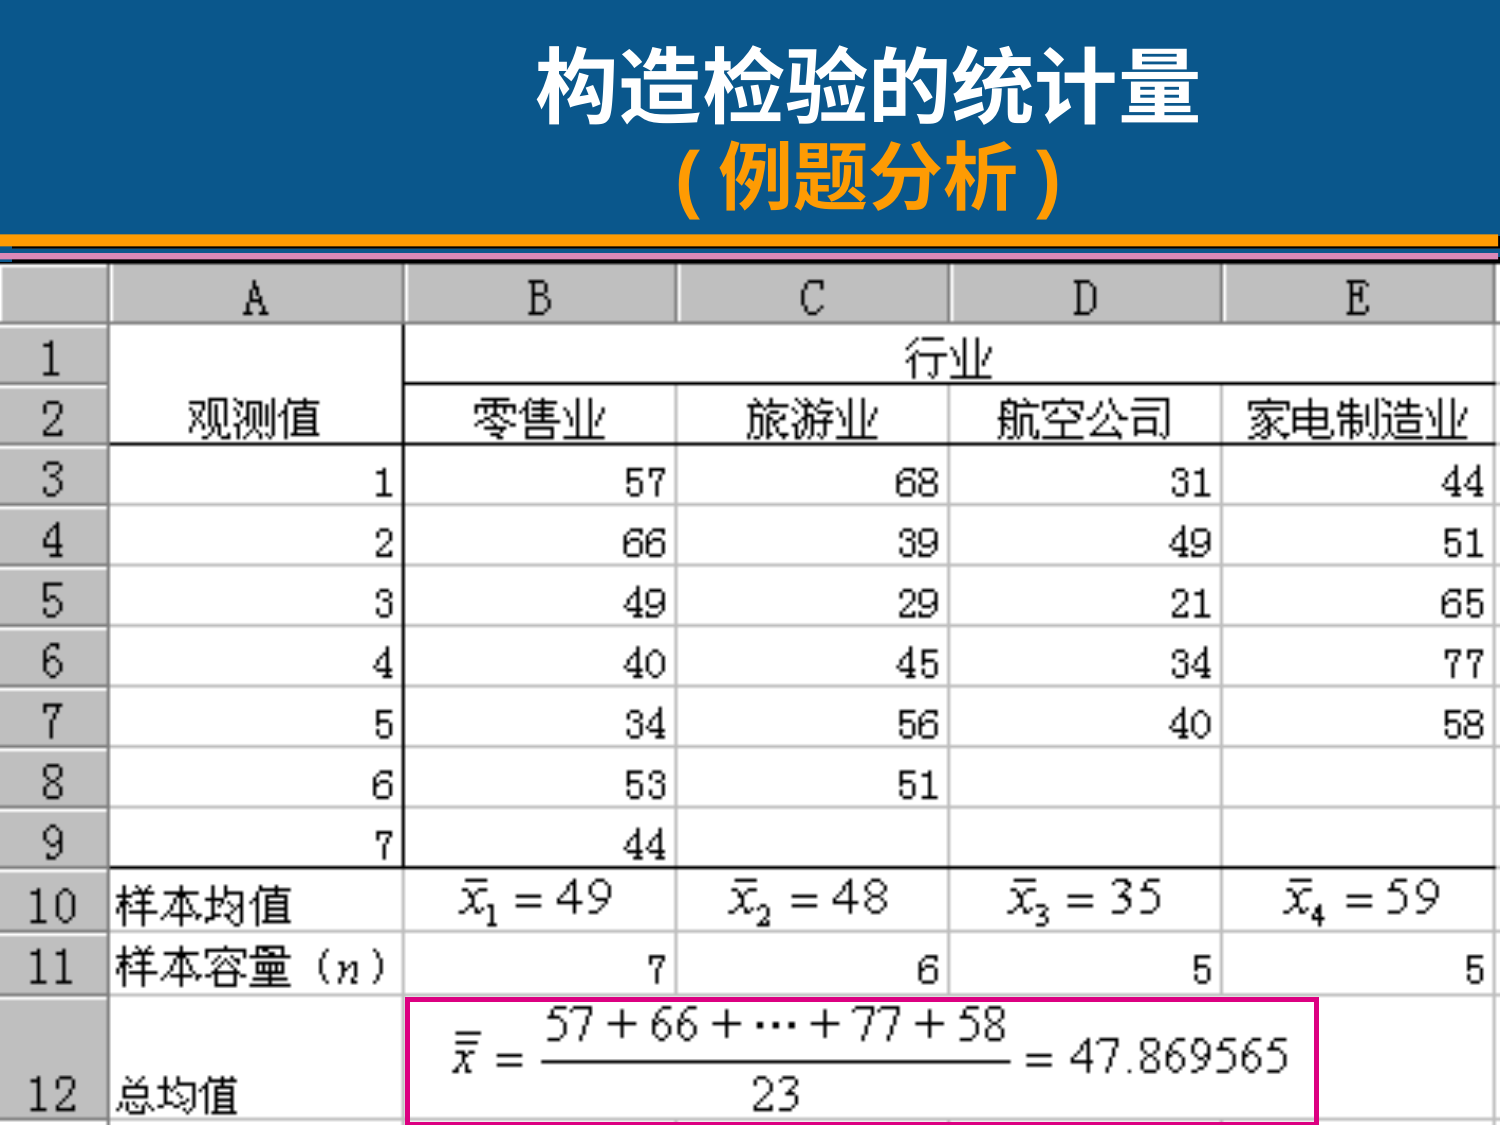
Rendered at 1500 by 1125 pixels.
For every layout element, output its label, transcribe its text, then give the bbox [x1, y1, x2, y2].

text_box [0, 262, 1500, 1125]
title 构造检验的统计量 (例题分析) [312, 37, 1425, 225]
